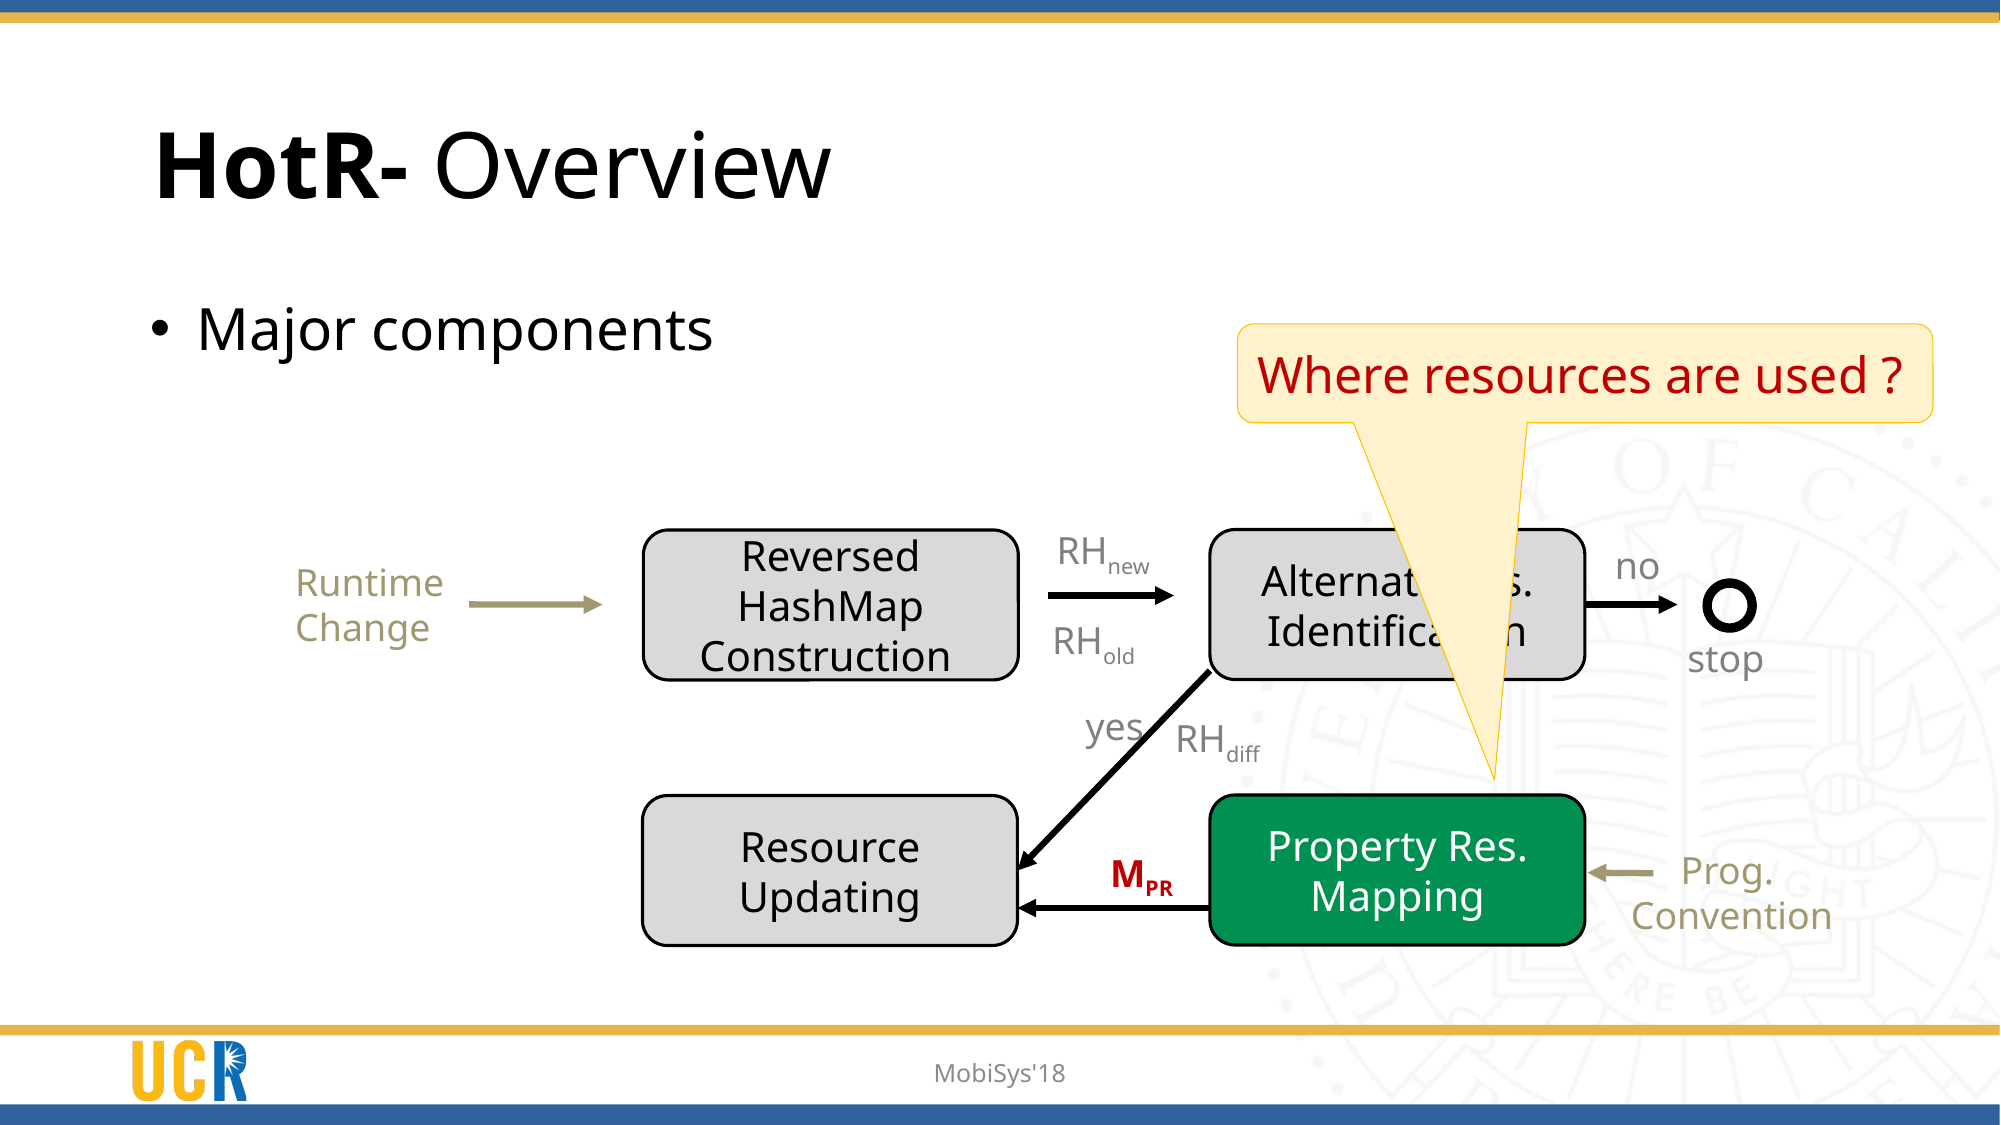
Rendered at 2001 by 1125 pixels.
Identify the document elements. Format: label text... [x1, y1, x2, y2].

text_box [1017, 670, 1210, 871]
text_box RHnew [1041, 519, 1165, 586]
text_box Prog. Convention [1616, 839, 1849, 945]
text_box RHold [1037, 609, 1151, 670]
footer MobiSys'18 [662, 1042, 1338, 1103]
title HotR- Overview [137, 59, 1863, 278]
list [137, 370, 1863, 1014]
text_box no [1600, 534, 1676, 595]
text_box MPR [1095, 871, 1188, 907]
text_box Reversed HashMap Construction [642, 528, 1020, 681]
text_box stop [1672, 628, 1780, 688]
text_box [1706, 582, 1754, 628]
text_box Alternate Res. Identification [1505, 528, 1586, 681]
text_box Major components [134, 285, 1860, 370]
text_box Property Res. Mapping [1208, 793, 1586, 947]
text_box Resource Updating [641, 794, 1019, 947]
text_box RHdiff [1210, 708, 1275, 774]
text_box Where resources are used ? [1236, 323, 1934, 781]
text_box Alternate Res. Identification [1208, 528, 1454, 681]
text_box Runtime Change [280, 551, 469, 657]
